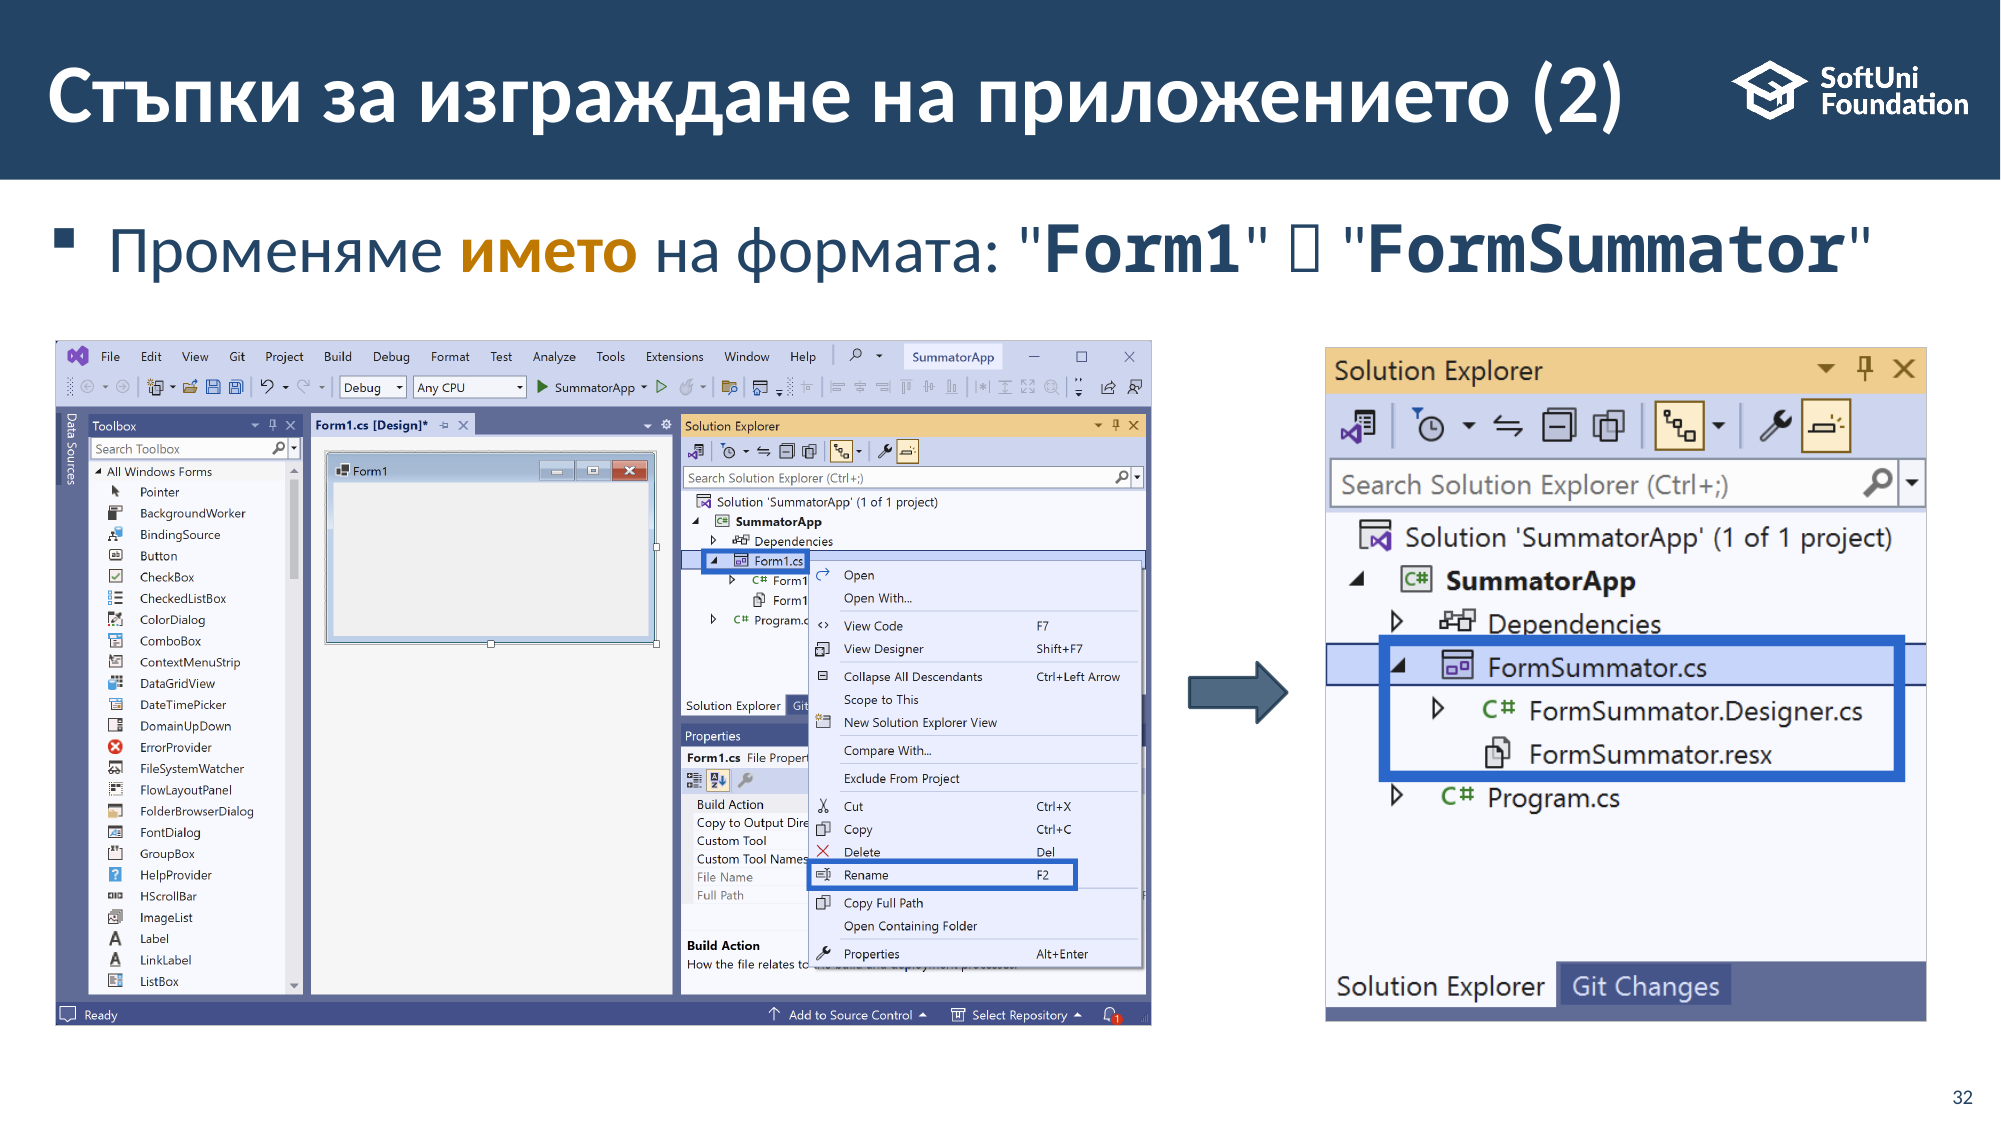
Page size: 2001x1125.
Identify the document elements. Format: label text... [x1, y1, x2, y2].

picture [1324, 346, 1927, 1023]
slide_number 32 [1927, 1067, 1989, 1117]
title Стъпки за изграждане на приложението (2) [31, 16, 1716, 162]
picture [54, 340, 1152, 1026]
picture [1731, 60, 1968, 120]
list Променяме името на формата: "Form1"  "FormSummator" [31, 196, 1970, 341]
text_box [1187, 660, 1290, 725]
